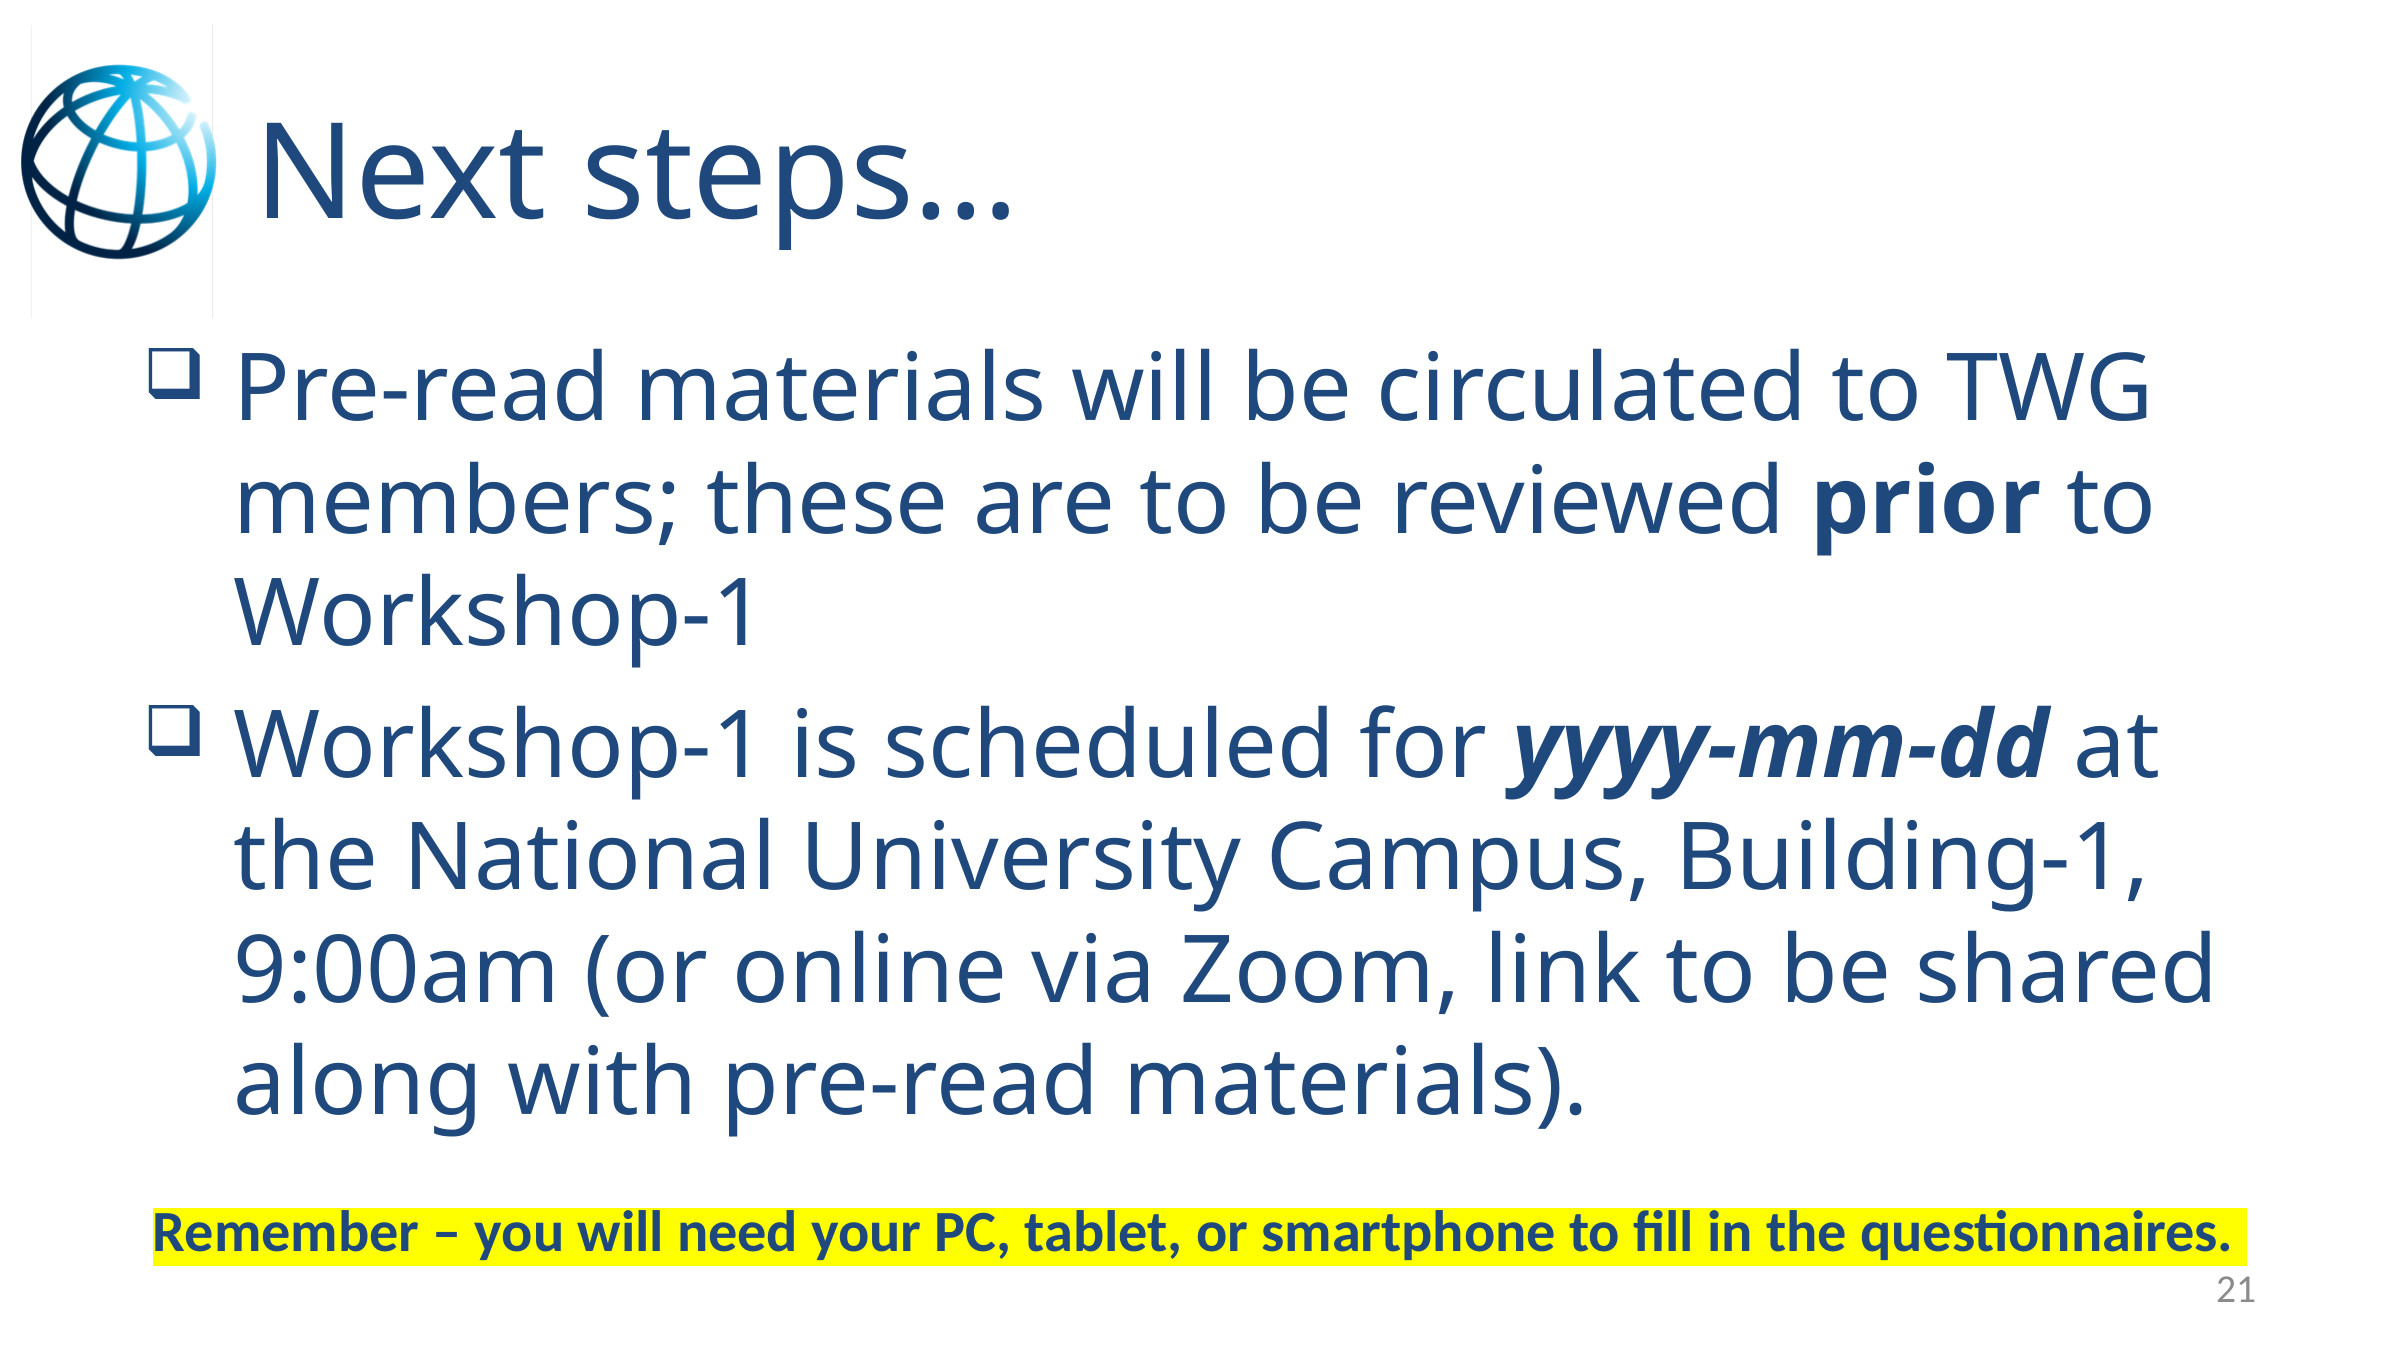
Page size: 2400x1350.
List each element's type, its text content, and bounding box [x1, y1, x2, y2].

list Pre-read materials will be circulated to TWG members; these are to be reviewed prior to Workshop-1 Workshop-1 is scheduled for yyyy-mm-dd at the National University Campus, Building-1, 9:00am (or online via Zoom, link to be shared along with pre-read materials). [120, 315, 2280, 1206]
title Next steps… [230, 52, 2280, 278]
slide_number 21 [1719, 1251, 2280, 1324]
text_box Remember – you will need your PC, tablet, or smartphone to fill in the questionnaires. [137, 1185, 2262, 1271]
picture [18, 24, 231, 319]
